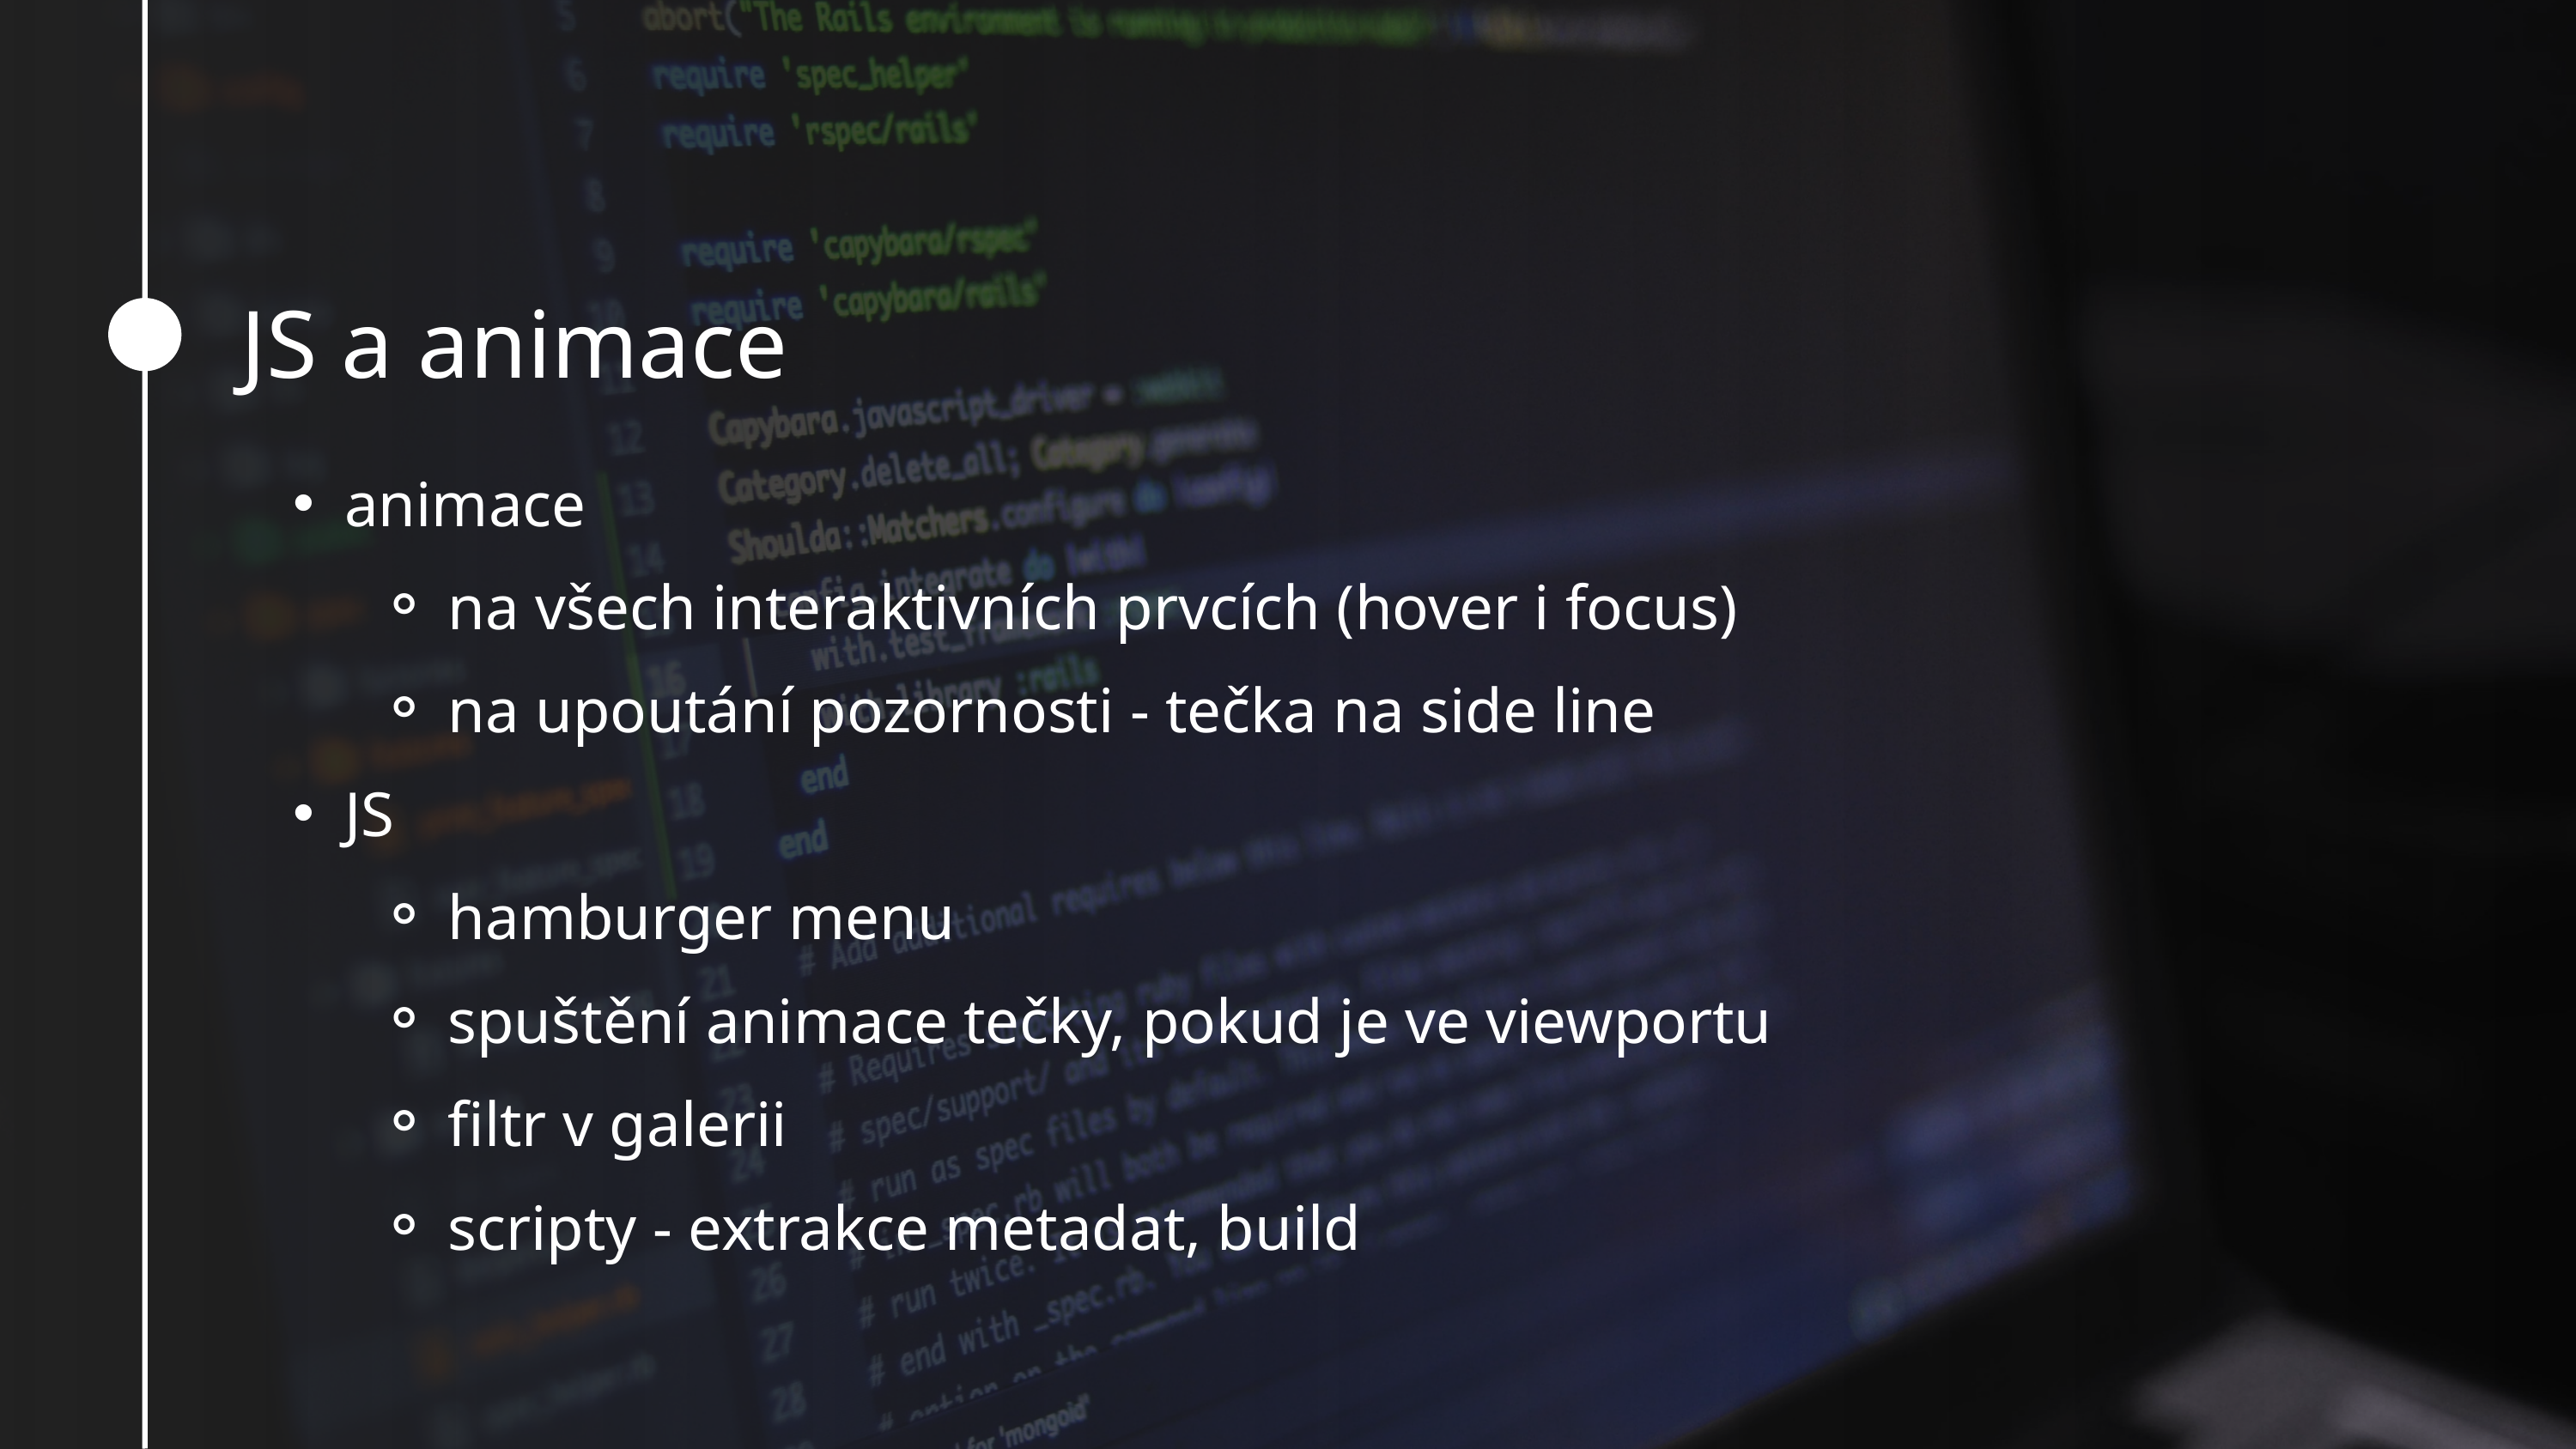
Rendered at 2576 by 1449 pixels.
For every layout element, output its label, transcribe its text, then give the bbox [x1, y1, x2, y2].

text_box JS a animace [240, 266, 1677, 397]
text_box [145, 0, 2576, 1449]
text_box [107, 297, 182, 372]
text_box [0, 0, 144, 1449]
text_box animace na všech interaktivních prvcích (hover i focus) na upoutání pozornosti - tečka na side line JS hamburger menu spuštění animace tečky, pokud je ve viewportu filtr v galerii scripty - extrakce metadat, build [240, 434, 2432, 1263]
